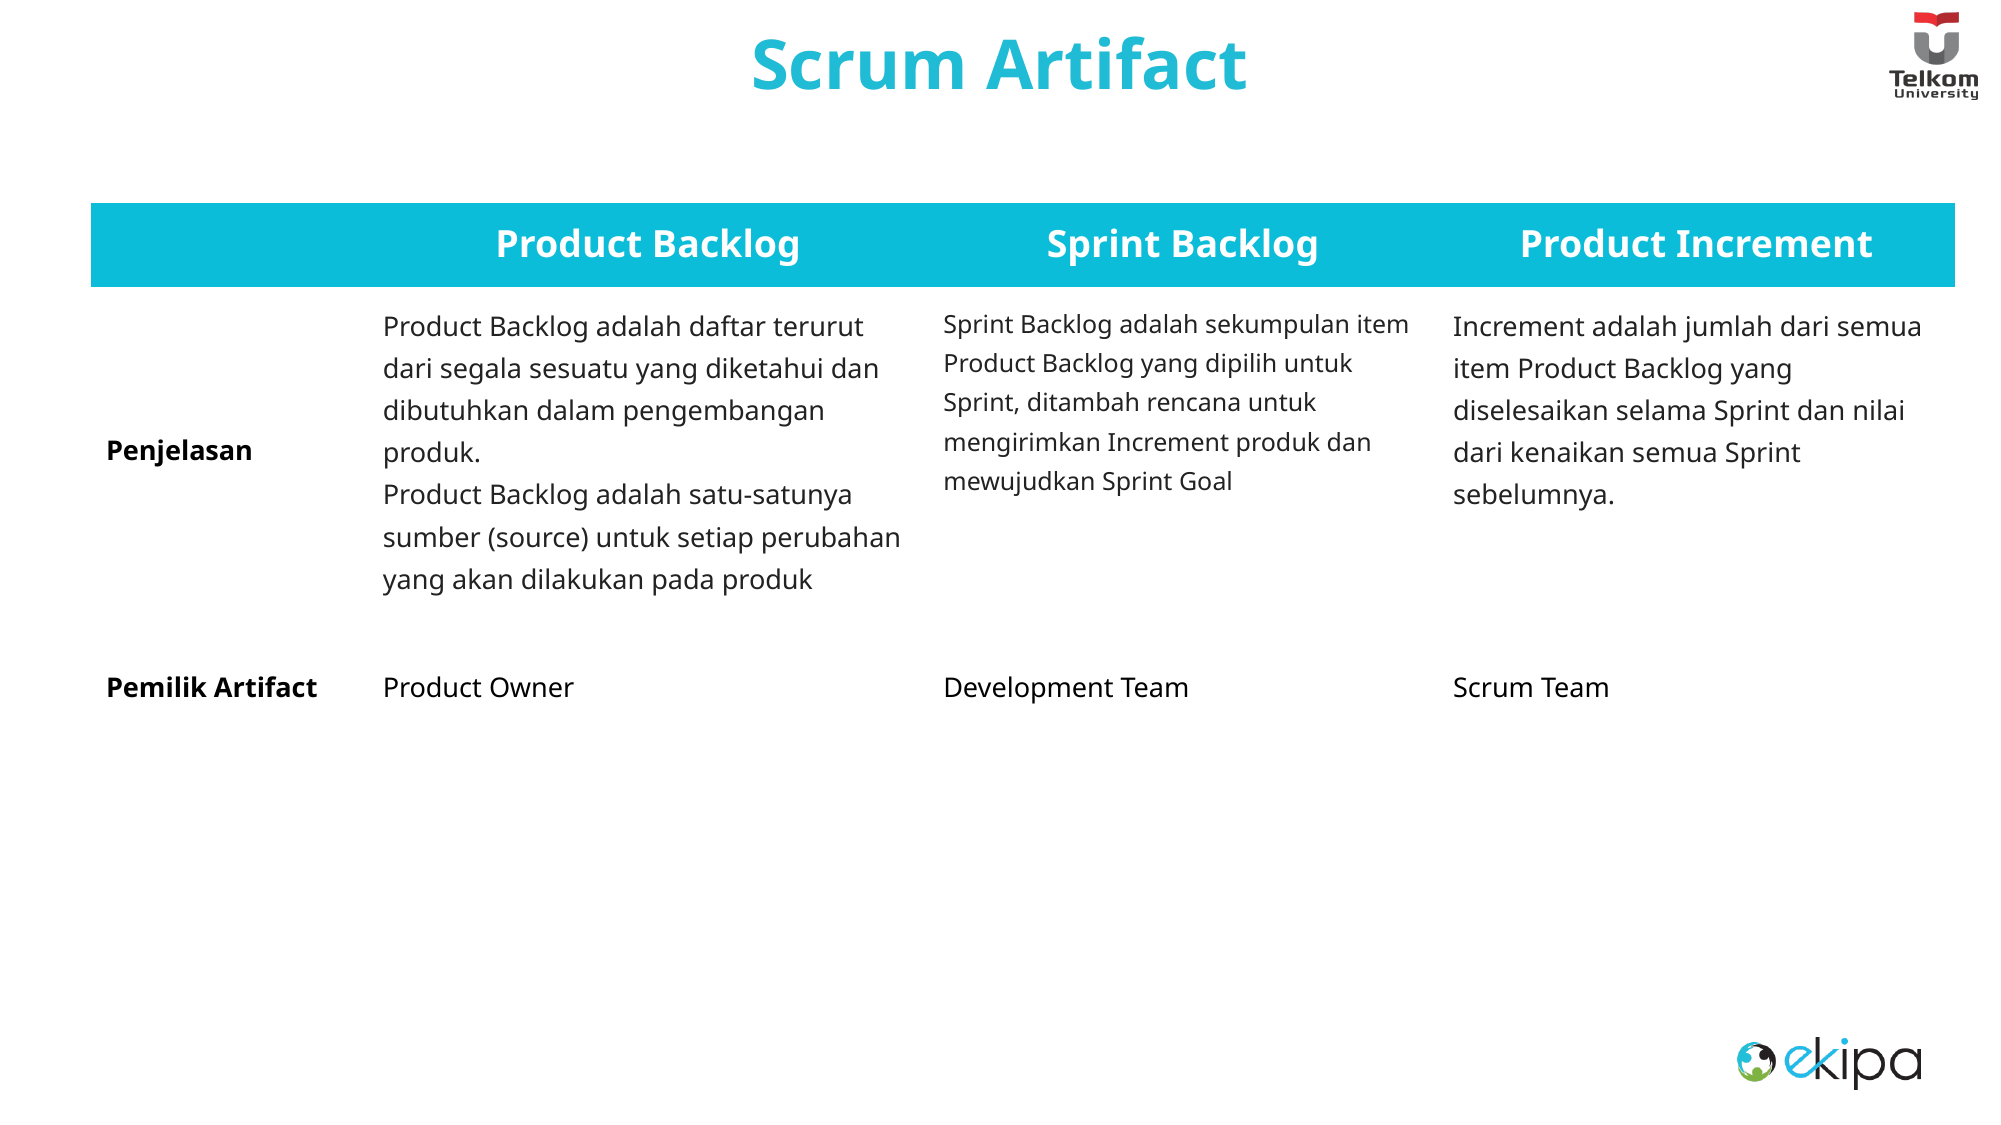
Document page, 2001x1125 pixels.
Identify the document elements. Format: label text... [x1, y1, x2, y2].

picture [1737, 1037, 1921, 1090]
title Scrum Artifact [0, 23, 2000, 111]
table_cell Product Backlog adalah daftar terurut dari segala sesuatu yang diketahui dan dibutuhkan dalam pengembangan produk. Product Backlog adalah satu-satunya sumber (source) untuk setiap perubahan yang akan dilakukan pada produk [368, 287, 928, 613]
picture [1889, 12, 1978, 23]
table_cell Development Team [928, 613, 1438, 762]
table_cell Increment adalah jumlah dari semua item Product Backlog yang diselesaikan selama Sprint dan nilai dari kenaikan semua Sprint sebelumnya. [1438, 287, 1955, 613]
table_cell Pemilik Artifact [91, 613, 368, 762]
table_cell Sprint Backlog adalah sekumpulan item Product Backlog yang dipilih untuk Sprint, ditambah rencana untuk mengirimkan Increment produk dan mewujudkan Sprint Goal [928, 287, 1438, 613]
table_cell Penjelasan [91, 287, 368, 613]
table_header Product Backlog [368, 203, 928, 287]
table_header Sprint Backlog [928, 203, 1438, 287]
table_cell Scrum Team [1438, 613, 1955, 762]
table_cell Product Owner [368, 613, 928, 762]
table_header [91, 203, 368, 287]
table_header Product Increment [1438, 203, 1955, 287]
